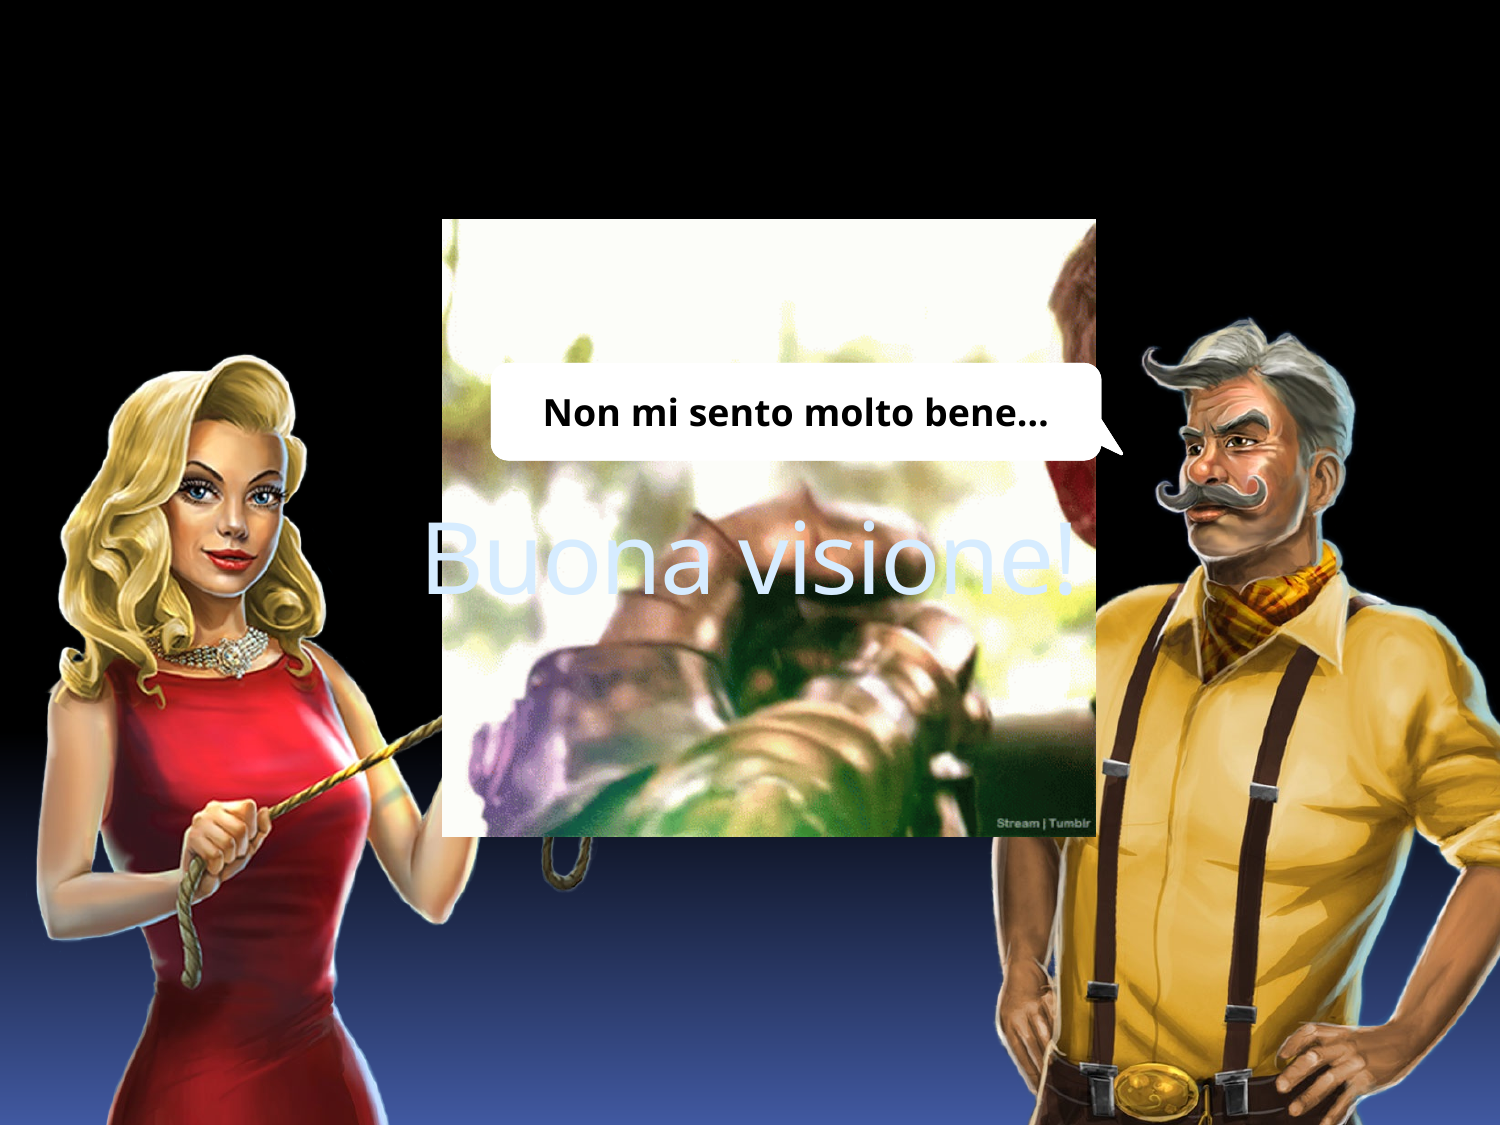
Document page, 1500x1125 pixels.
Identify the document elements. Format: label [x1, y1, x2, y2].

picture [25, 219, 1500, 1125]
